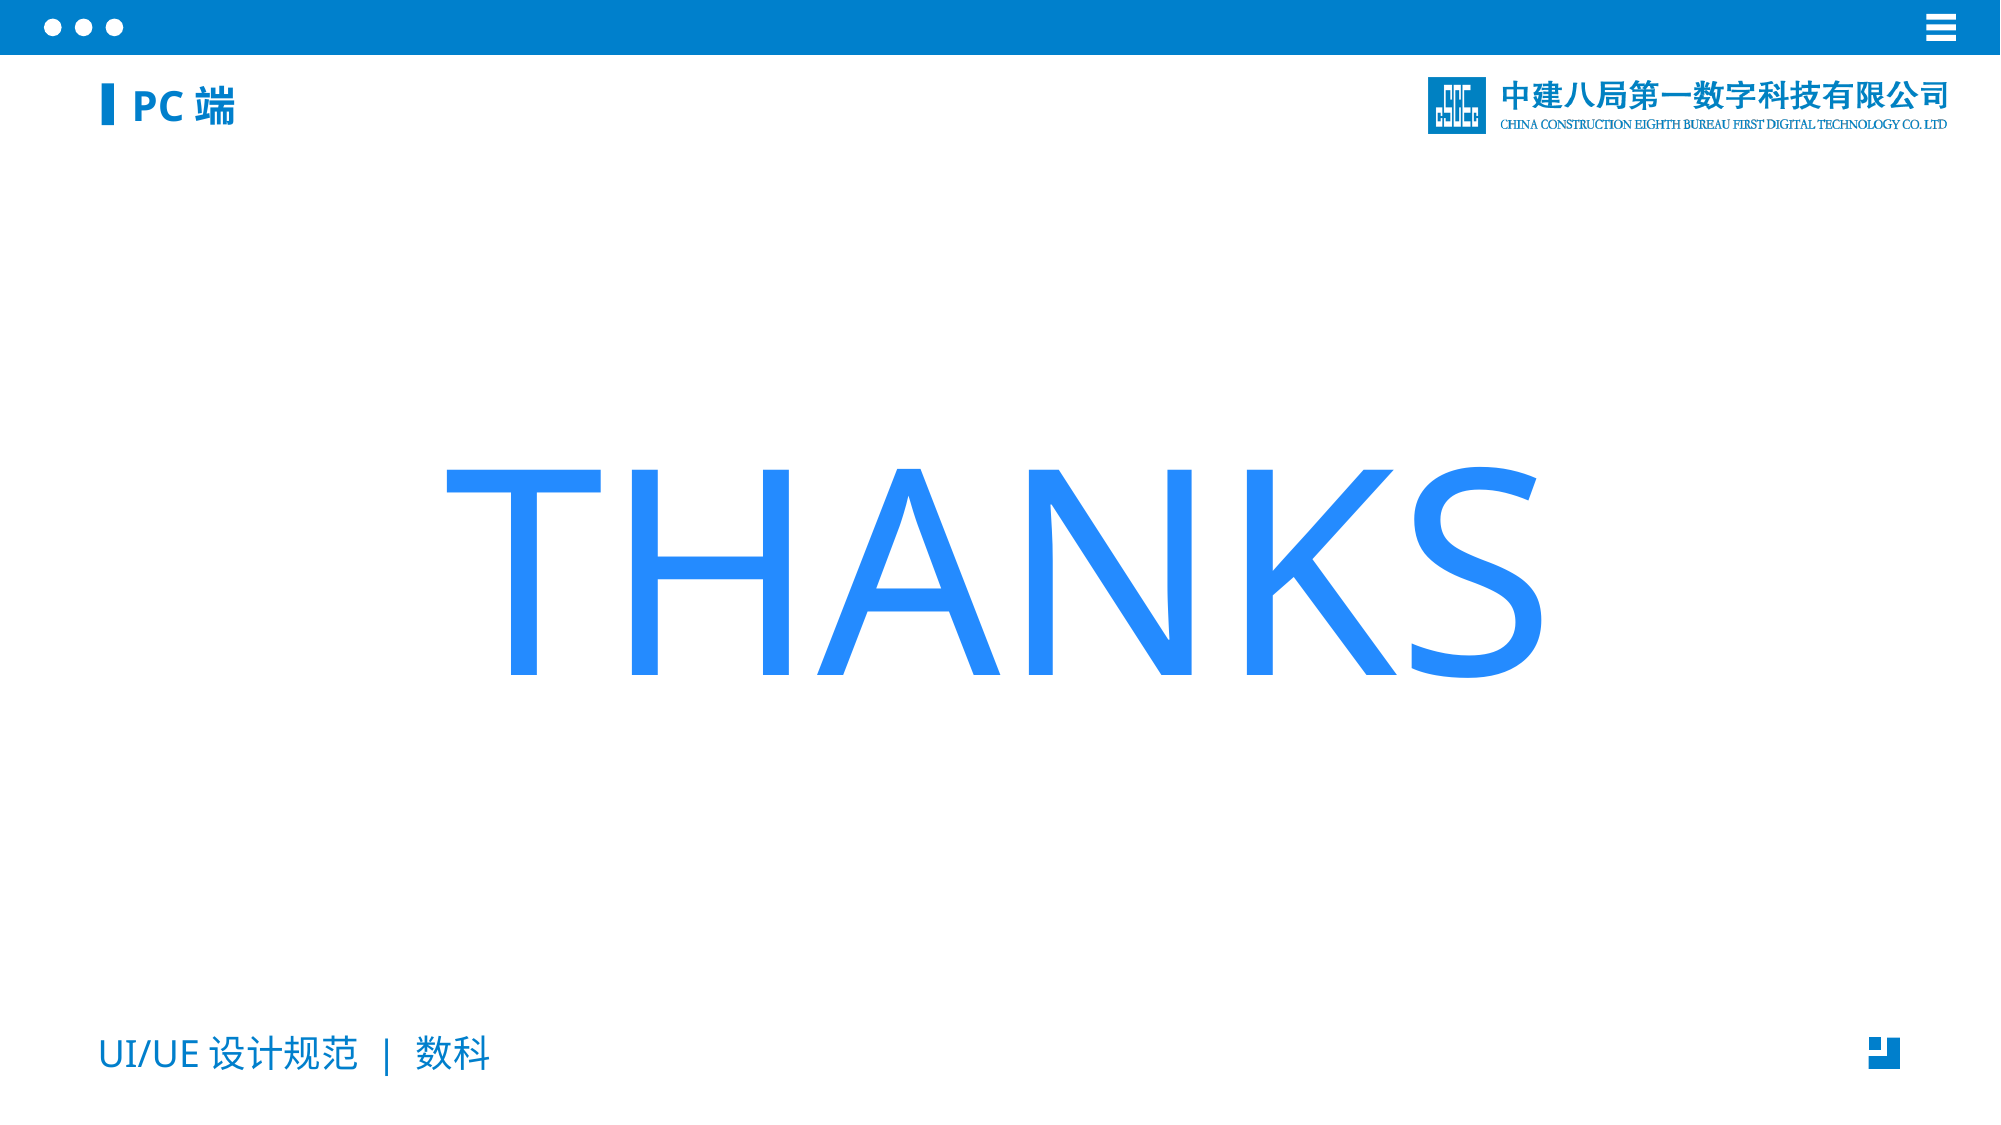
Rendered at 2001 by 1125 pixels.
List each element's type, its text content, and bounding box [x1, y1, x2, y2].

picture [1463, 85, 1470, 126]
text_box THANKS [444, 388, 1556, 734]
text_box PC端 [131, 79, 840, 130]
picture [1487, 77, 1947, 134]
text_box [100, 82, 115, 126]
picture [1437, 108, 1442, 126]
picture [1454, 85, 1460, 126]
